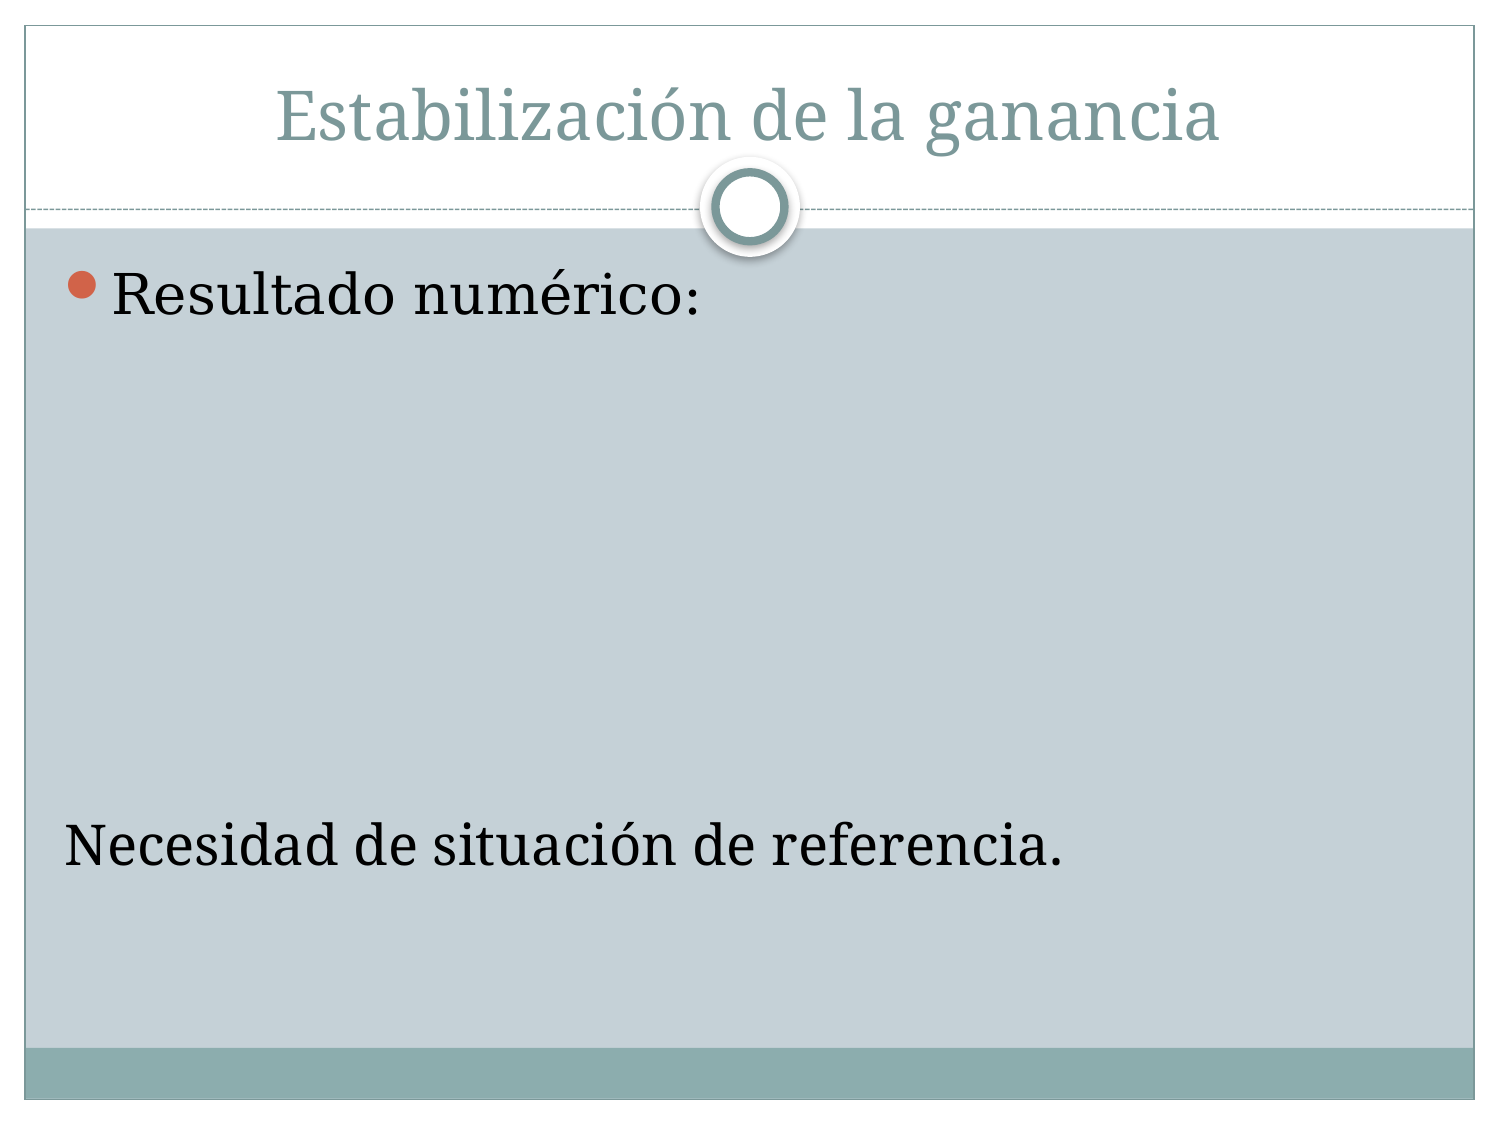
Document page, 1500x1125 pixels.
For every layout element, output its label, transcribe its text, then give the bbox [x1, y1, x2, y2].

title Estabilización de la ganancia [49, 37, 1450, 162]
